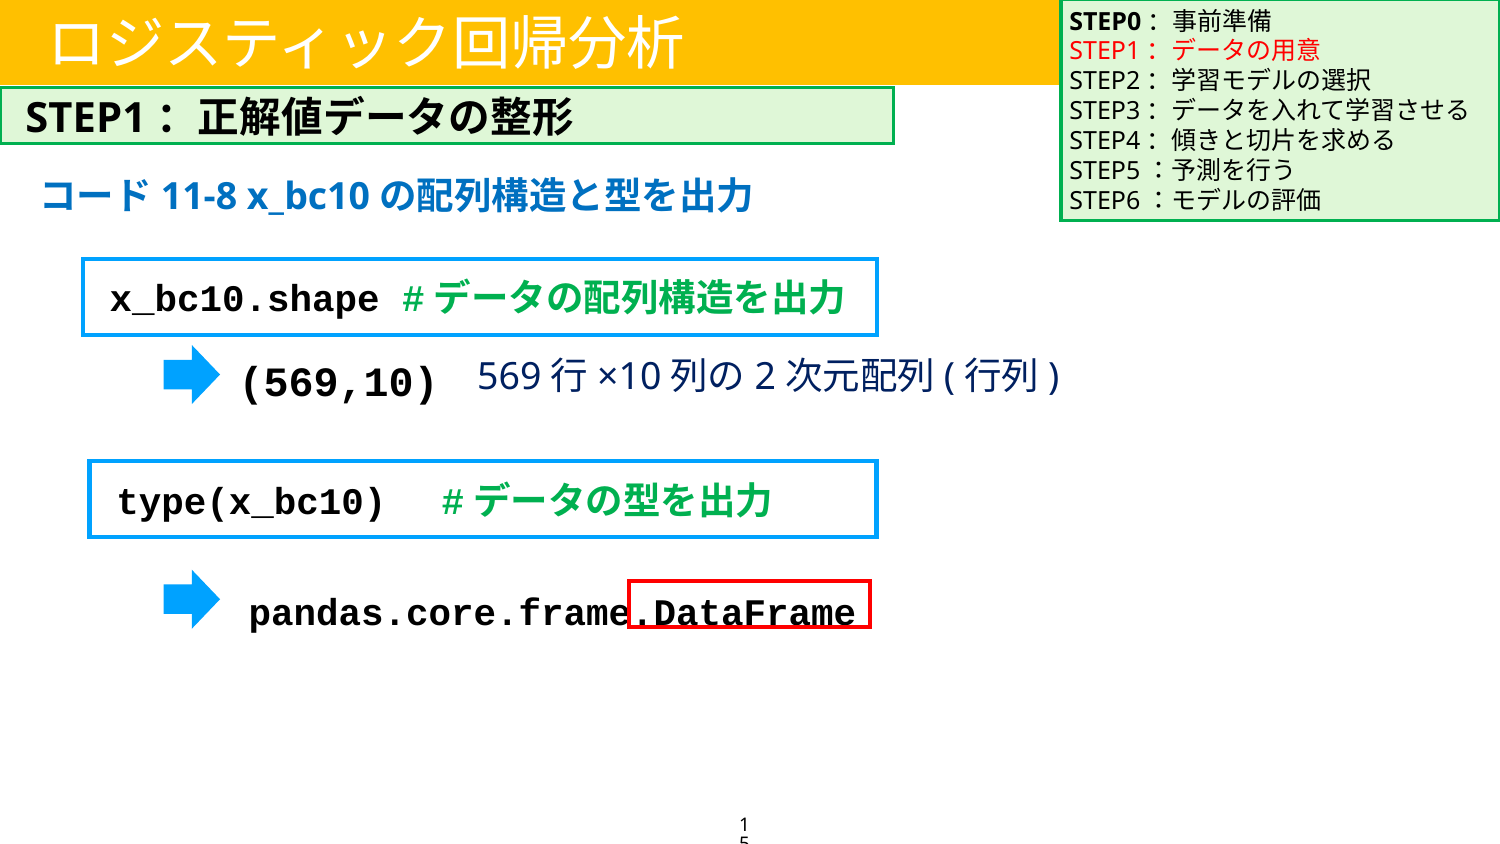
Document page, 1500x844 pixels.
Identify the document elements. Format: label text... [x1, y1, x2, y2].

text_box コード11-8 x_bc10の配列構造と型を出力 [36, 169, 924, 221]
text_box [628, 581, 871, 627]
text_box [0, 0, 1061, 85]
text_box ロジスティック回帰分析 [44, 3, 689, 80]
text_box pandas.core.frame.DataFrame [245, 562, 884, 637]
text_box (569,10) [235, 326, 641, 408]
text_box STEP1：正解値データの整形 [0, 87, 894, 144]
text_box [163, 569, 221, 629]
text_box [163, 345, 221, 405]
text_box x_bc10.shape #データの配列構造を出力 [82, 258, 877, 335]
slide_number 15 [730, 804, 769, 844]
text_box type(x_bc10) #データの型を出力 [89, 461, 877, 537]
text_box 569行×10列の2次元配列(行列) [468, 343, 1068, 406]
text_box STEP0：事前準備 STEP1：データの用意 STEP2：学習モデルの選択 STEP3：データを入れて学習させる STEP4：傾きと切片を求める STEP5：予測を行う STEP6：モデルの評価 [1061, 0, 1500, 221]
